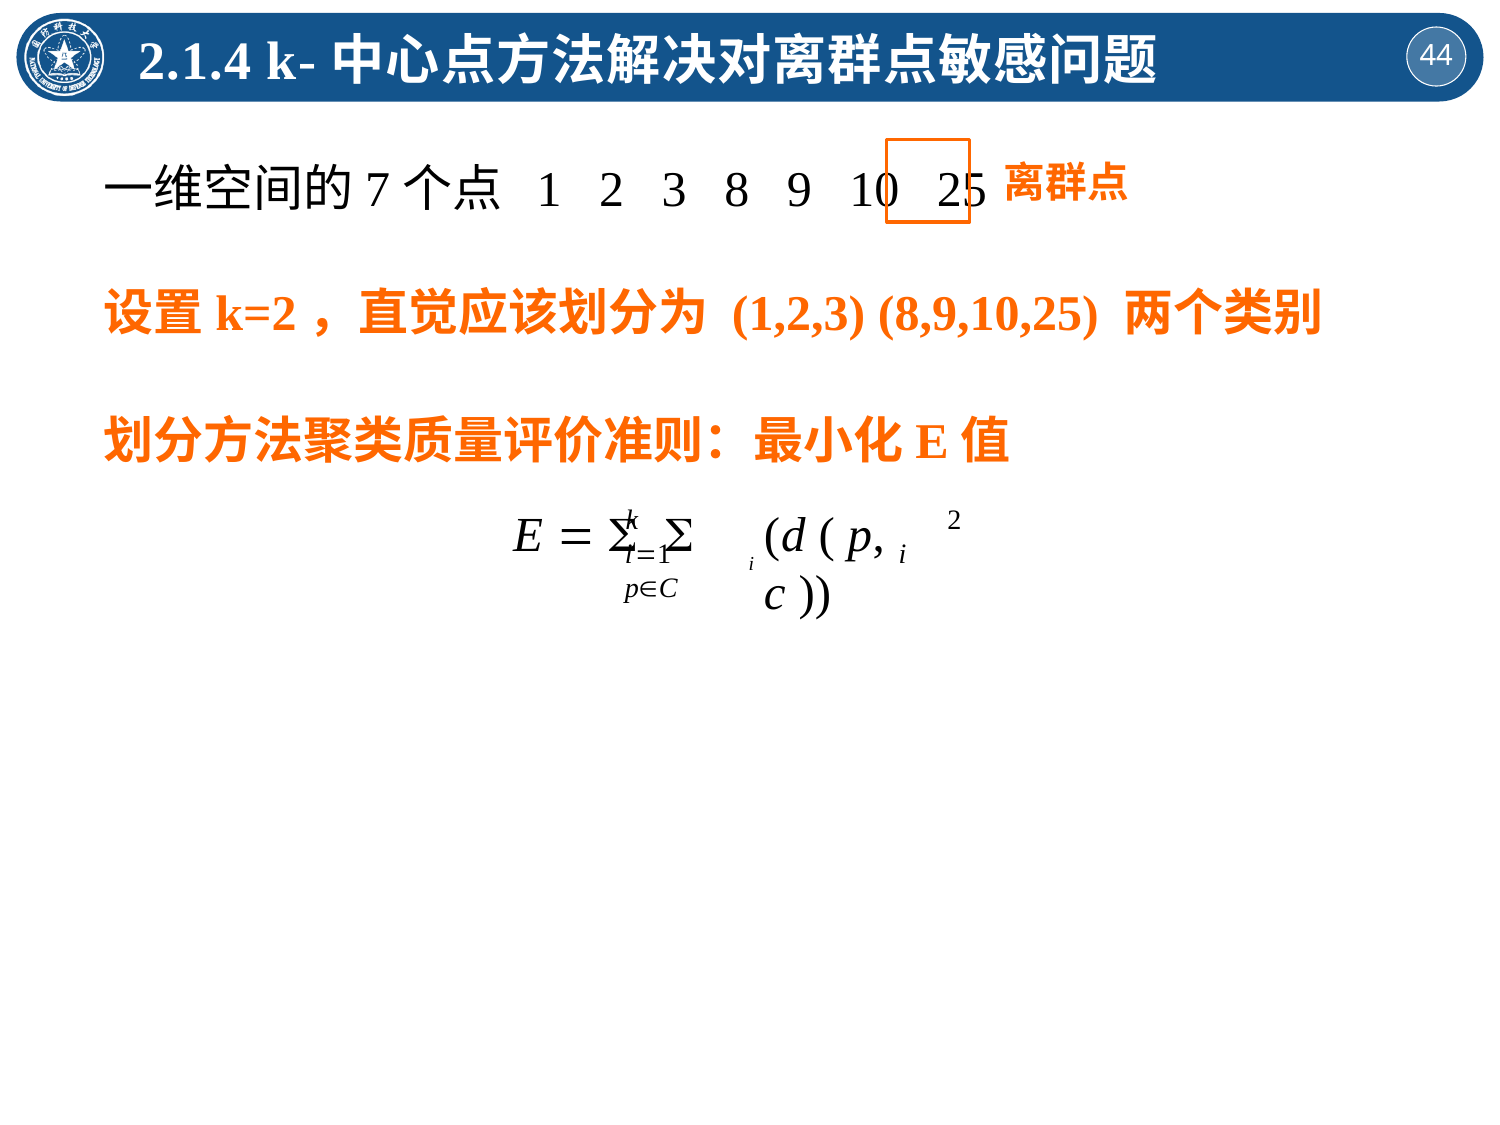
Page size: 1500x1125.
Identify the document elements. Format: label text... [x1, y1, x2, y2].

text_box 2.1.4 k-中心点方法解决对离群点敏感问题 [123, 17, 1237, 98]
text_box 设置k=2，直觉应该划分为 (1,2,3) (8,9,10,25) 两个类别 [88, 243, 1353, 349]
text_box 离群点 [989, 148, 1155, 213]
text_box 一维空间的7个点 1 2 3 8 9 10 25 [88, 119, 1289, 224]
picture [16, 9, 111, 104]
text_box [510, 500, 965, 577]
text_box 划分方法聚类质量评价准则：最小化E值 [88, 370, 1178, 476]
text_box [886, 139, 970, 223]
